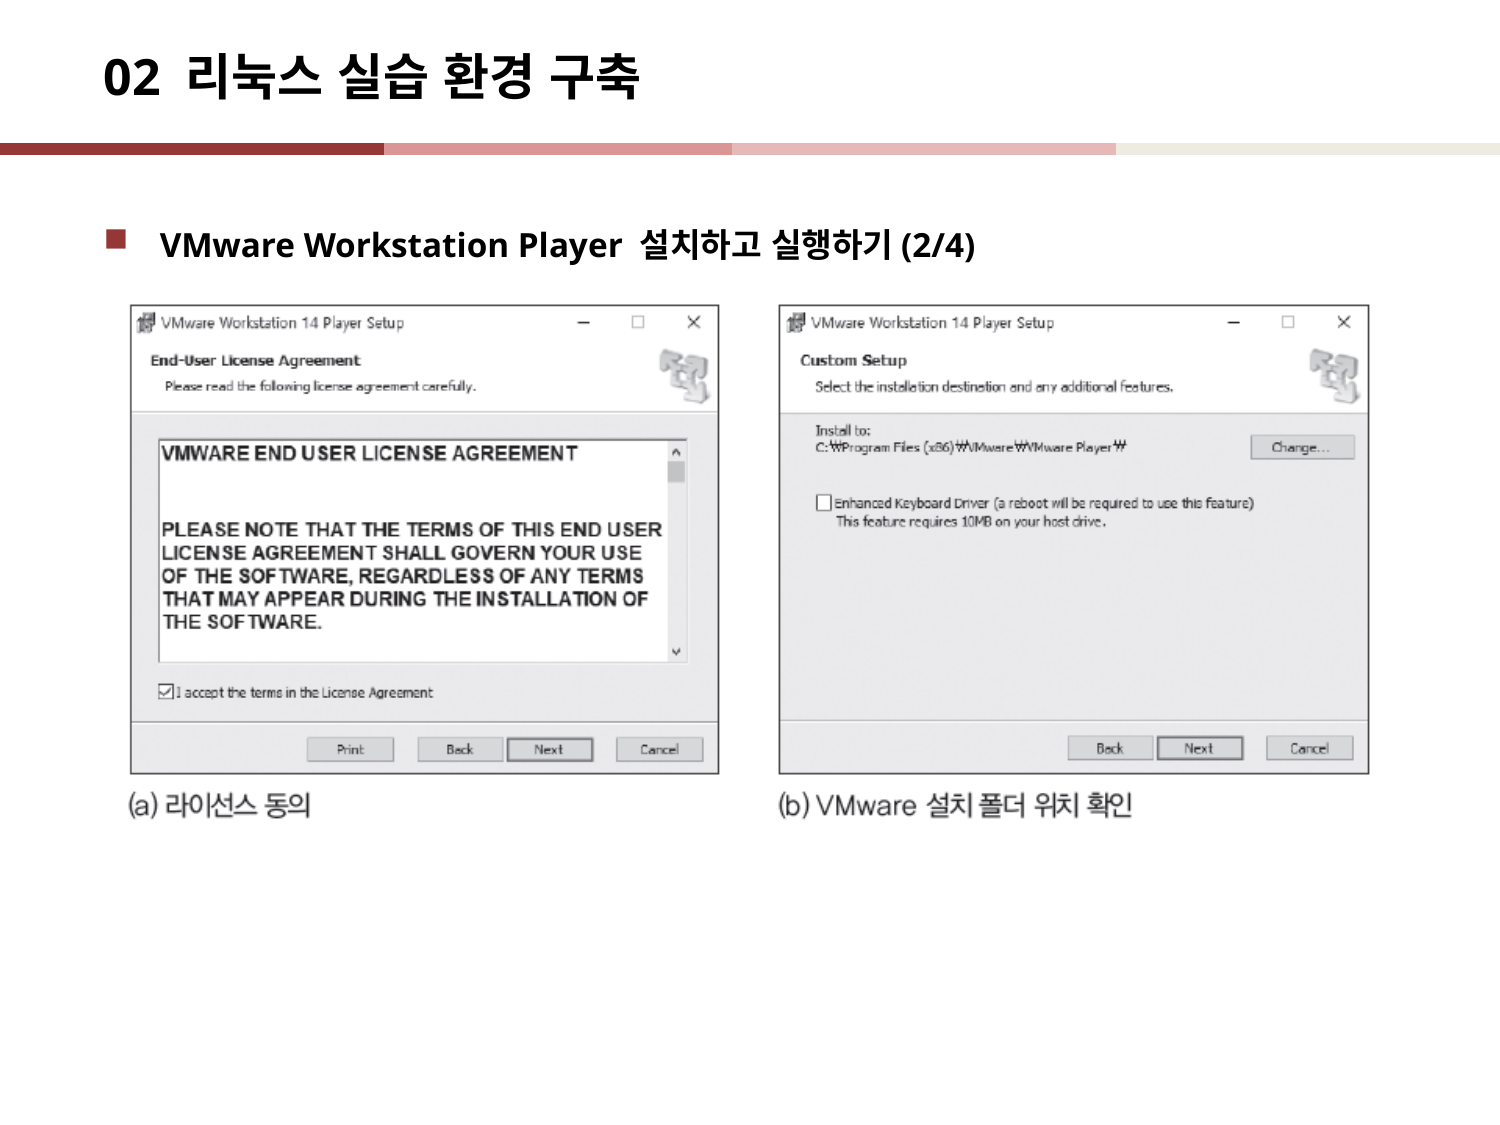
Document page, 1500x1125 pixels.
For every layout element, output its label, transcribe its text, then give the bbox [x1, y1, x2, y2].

list VMware Workstation Player 설치하고 실행하기(2/4) [88, 196, 1436, 1083]
title 02 리눅스 실습 환경 구축 [88, 30, 1330, 121]
picture [120, 297, 1380, 828]
